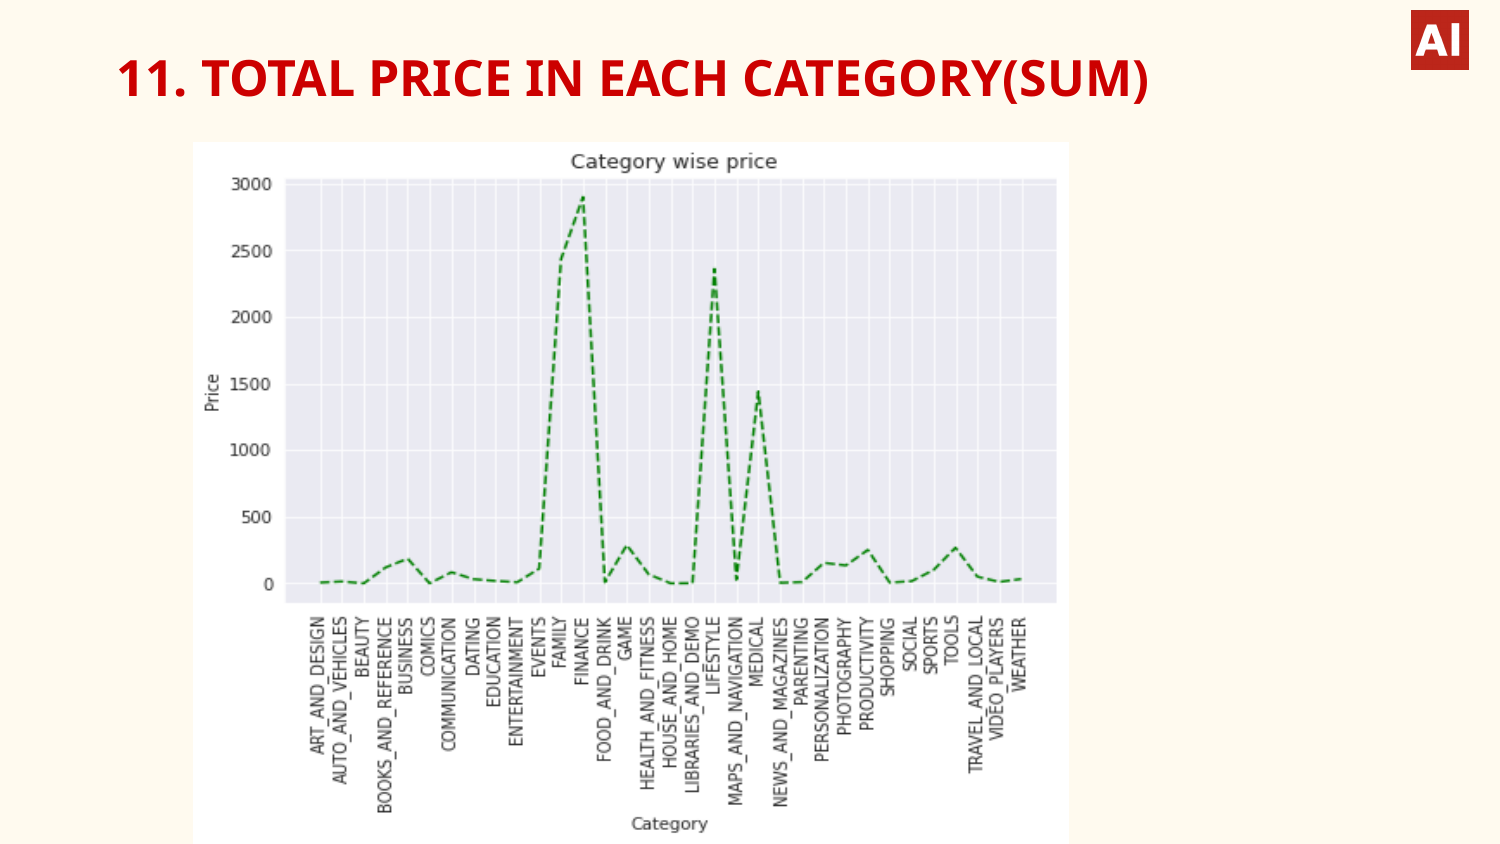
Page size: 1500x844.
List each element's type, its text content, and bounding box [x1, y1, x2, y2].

picture [192, 141, 1069, 844]
picture [1411, 10, 1469, 70]
text_box 11. TOTAL PRICE IN EACH CATEGORY(SUM) [102, 39, 1253, 175]
